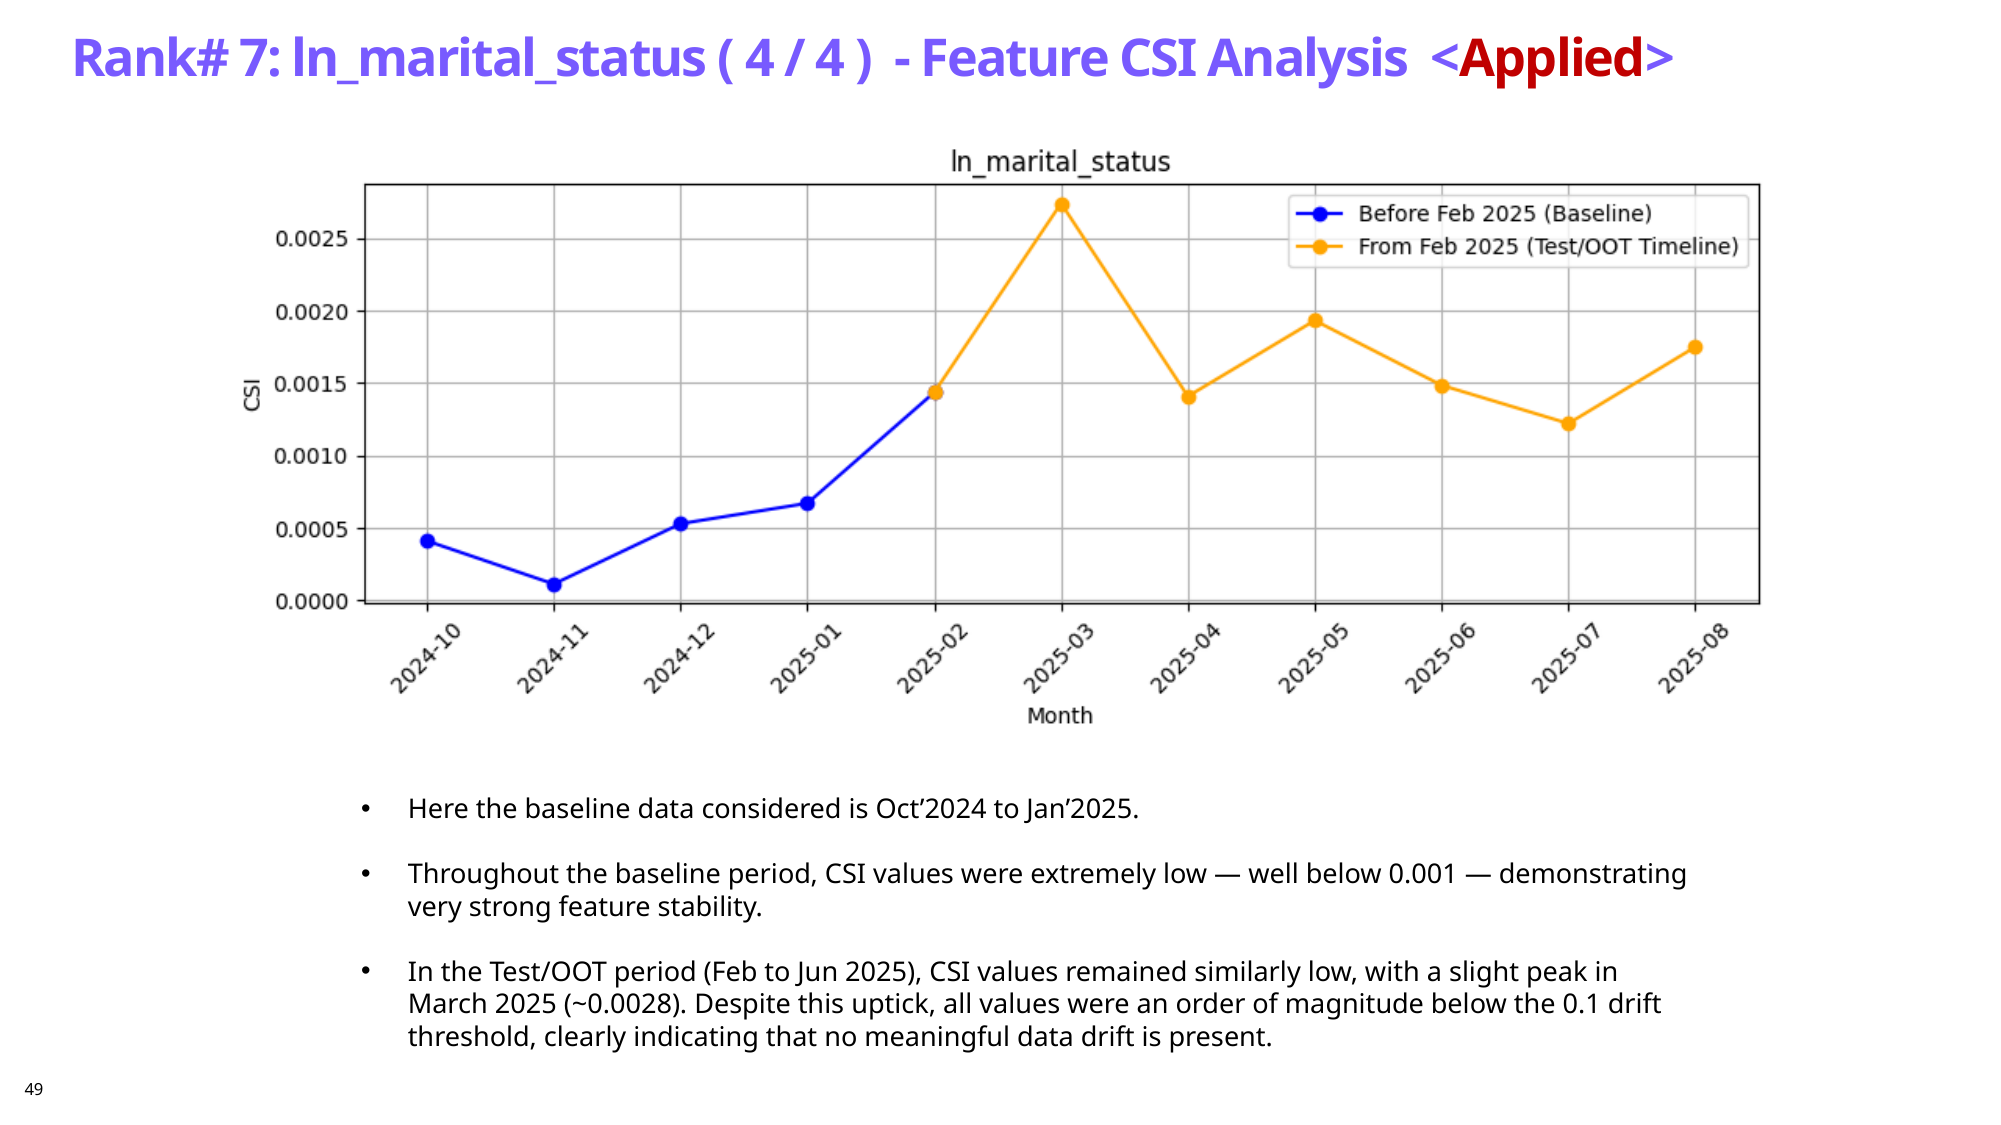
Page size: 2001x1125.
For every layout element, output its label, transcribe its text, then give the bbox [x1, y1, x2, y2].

text_box 49 [24, 1079, 463, 1117]
text_box Here the baseline data considered is Oct’2024 to Jan’2025. Throughout the baseline period, CSI values were extremely low — well below 0.001 — demonstrating very strong feature stability. In the Test/OOT period (Feb to Jun 2025), CSI values remained similarly low, with a slight peak in March 2025 (~0.0028). Despite this uptick, all values were an order of magnitude below the 0.1 drift threshold, clearly indicating that no meaningful data drift is present. [346, 784, 1712, 1060]
text_box Rank# 7: ln_marital_status ( 4 / 4 ) - Feature CSI Analysis <Applied> [71, 18, 1854, 95]
picture [227, 134, 1773, 745]
